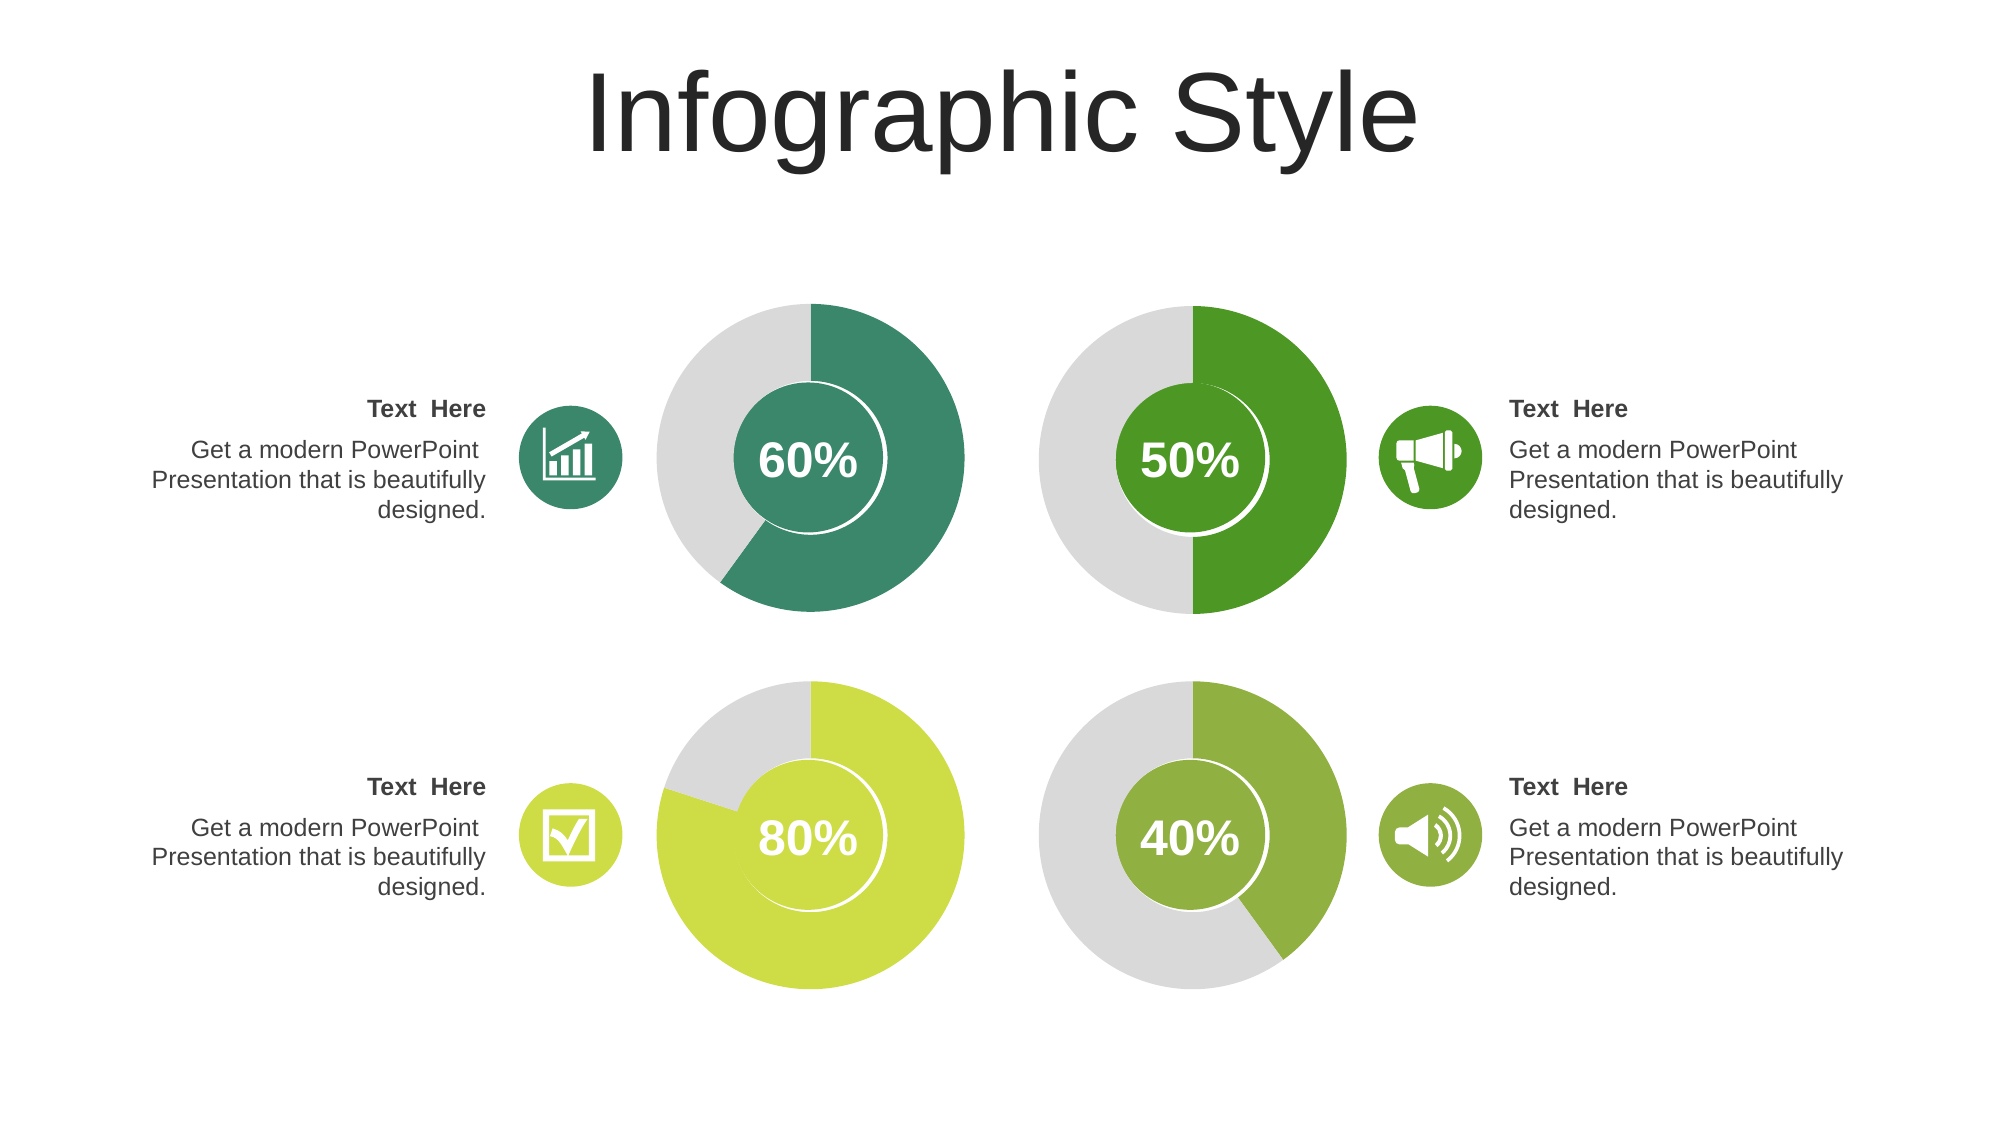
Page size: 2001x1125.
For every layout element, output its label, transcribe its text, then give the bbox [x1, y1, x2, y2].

text_box [542, 427, 597, 482]
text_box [131, 762, 502, 910]
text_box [1494, 762, 1869, 910]
chart [1020, 297, 1360, 618]
chart [638, 675, 978, 995]
chart [638, 297, 978, 618]
text_box [1395, 429, 1463, 495]
text_box [1377, 782, 1484, 888]
text_box [1441, 804, 1463, 864]
text_box [1432, 821, 1444, 849]
text_box [542, 808, 596, 863]
text_box [1436, 813, 1454, 857]
text_box [1377, 404, 1484, 511]
chart [1020, 675, 1360, 995]
text_box [517, 782, 624, 888]
list Infographic Style [53, 55, 1952, 175]
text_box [131, 385, 502, 533]
text_box [517, 404, 624, 511]
text_box [1393, 812, 1430, 859]
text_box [1494, 385, 1869, 533]
